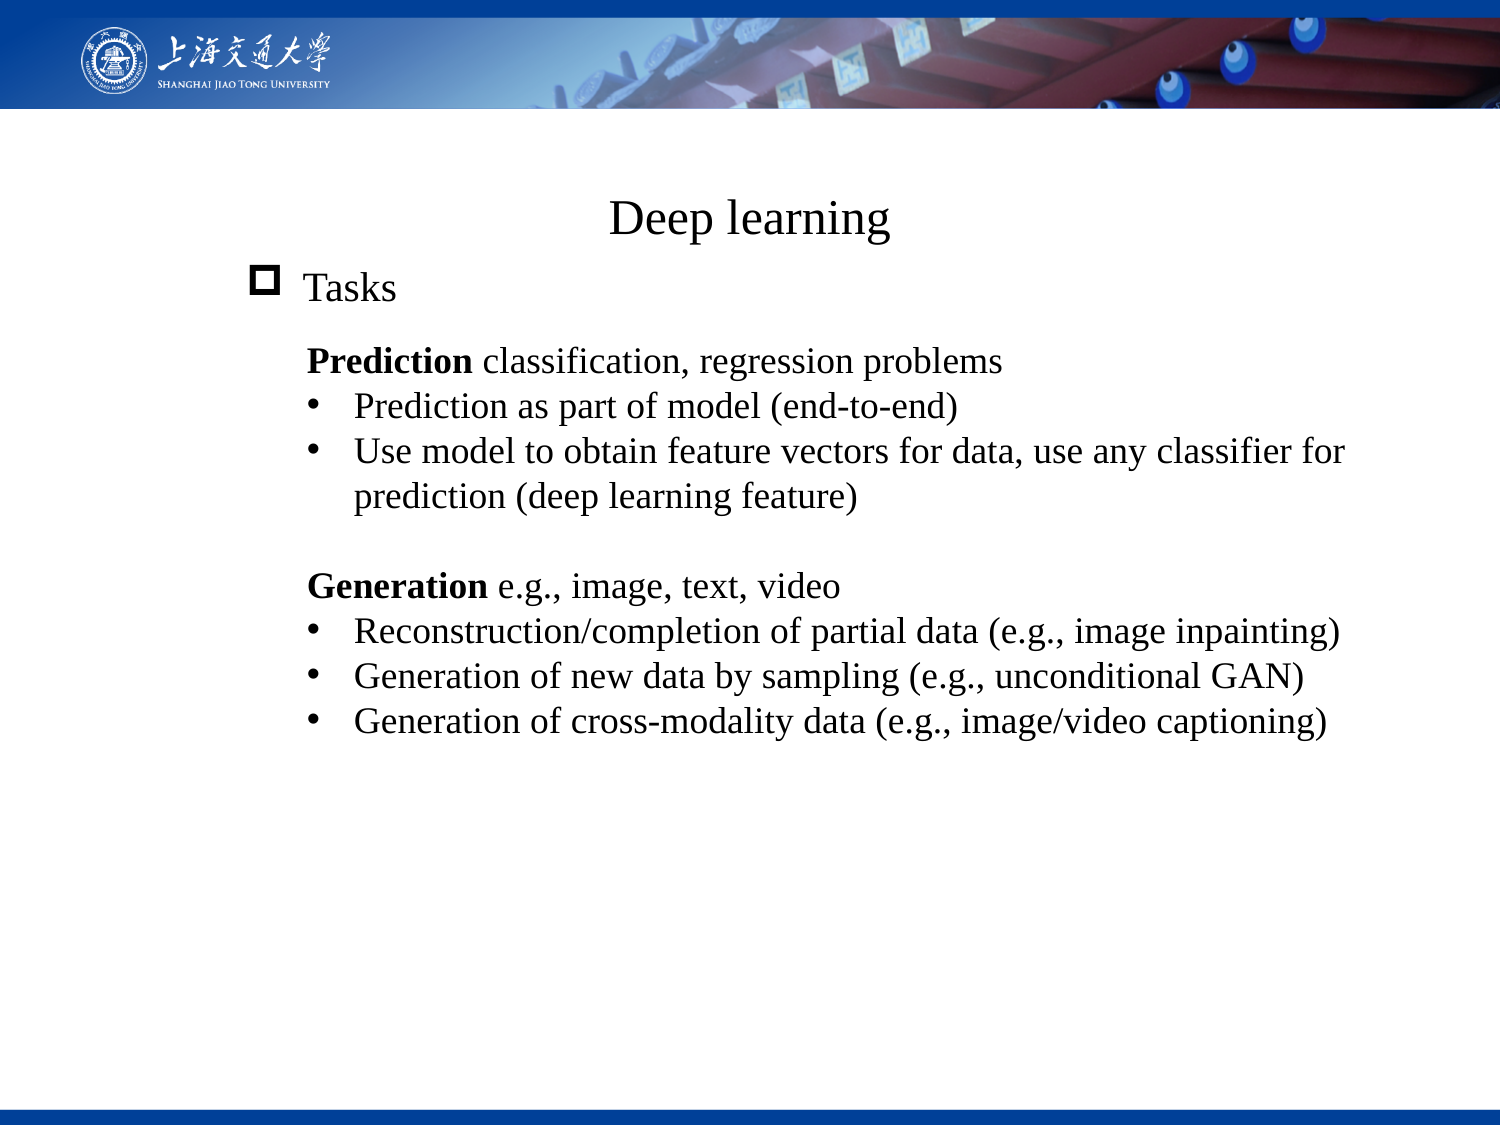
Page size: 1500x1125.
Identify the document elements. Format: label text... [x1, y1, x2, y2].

text_box Tasks [231, 252, 1269, 813]
picture [0, 18, 1500, 109]
text_box Prediction classification, regression problems Prediction as part of model (end-to-end) Use model to obtain feature vectors for data, use any classifier for prediction (deep learning feature) Generation e.g., image, text, video Reconstruction/completion of partial data (e.g., image inpainting) Generation of new data by sampling (e.g., unconditional GAN) Generation of cross-modality data (e.g., image/video captioning) [292, 328, 1392, 749]
text_box Deep learning [594, 177, 906, 252]
